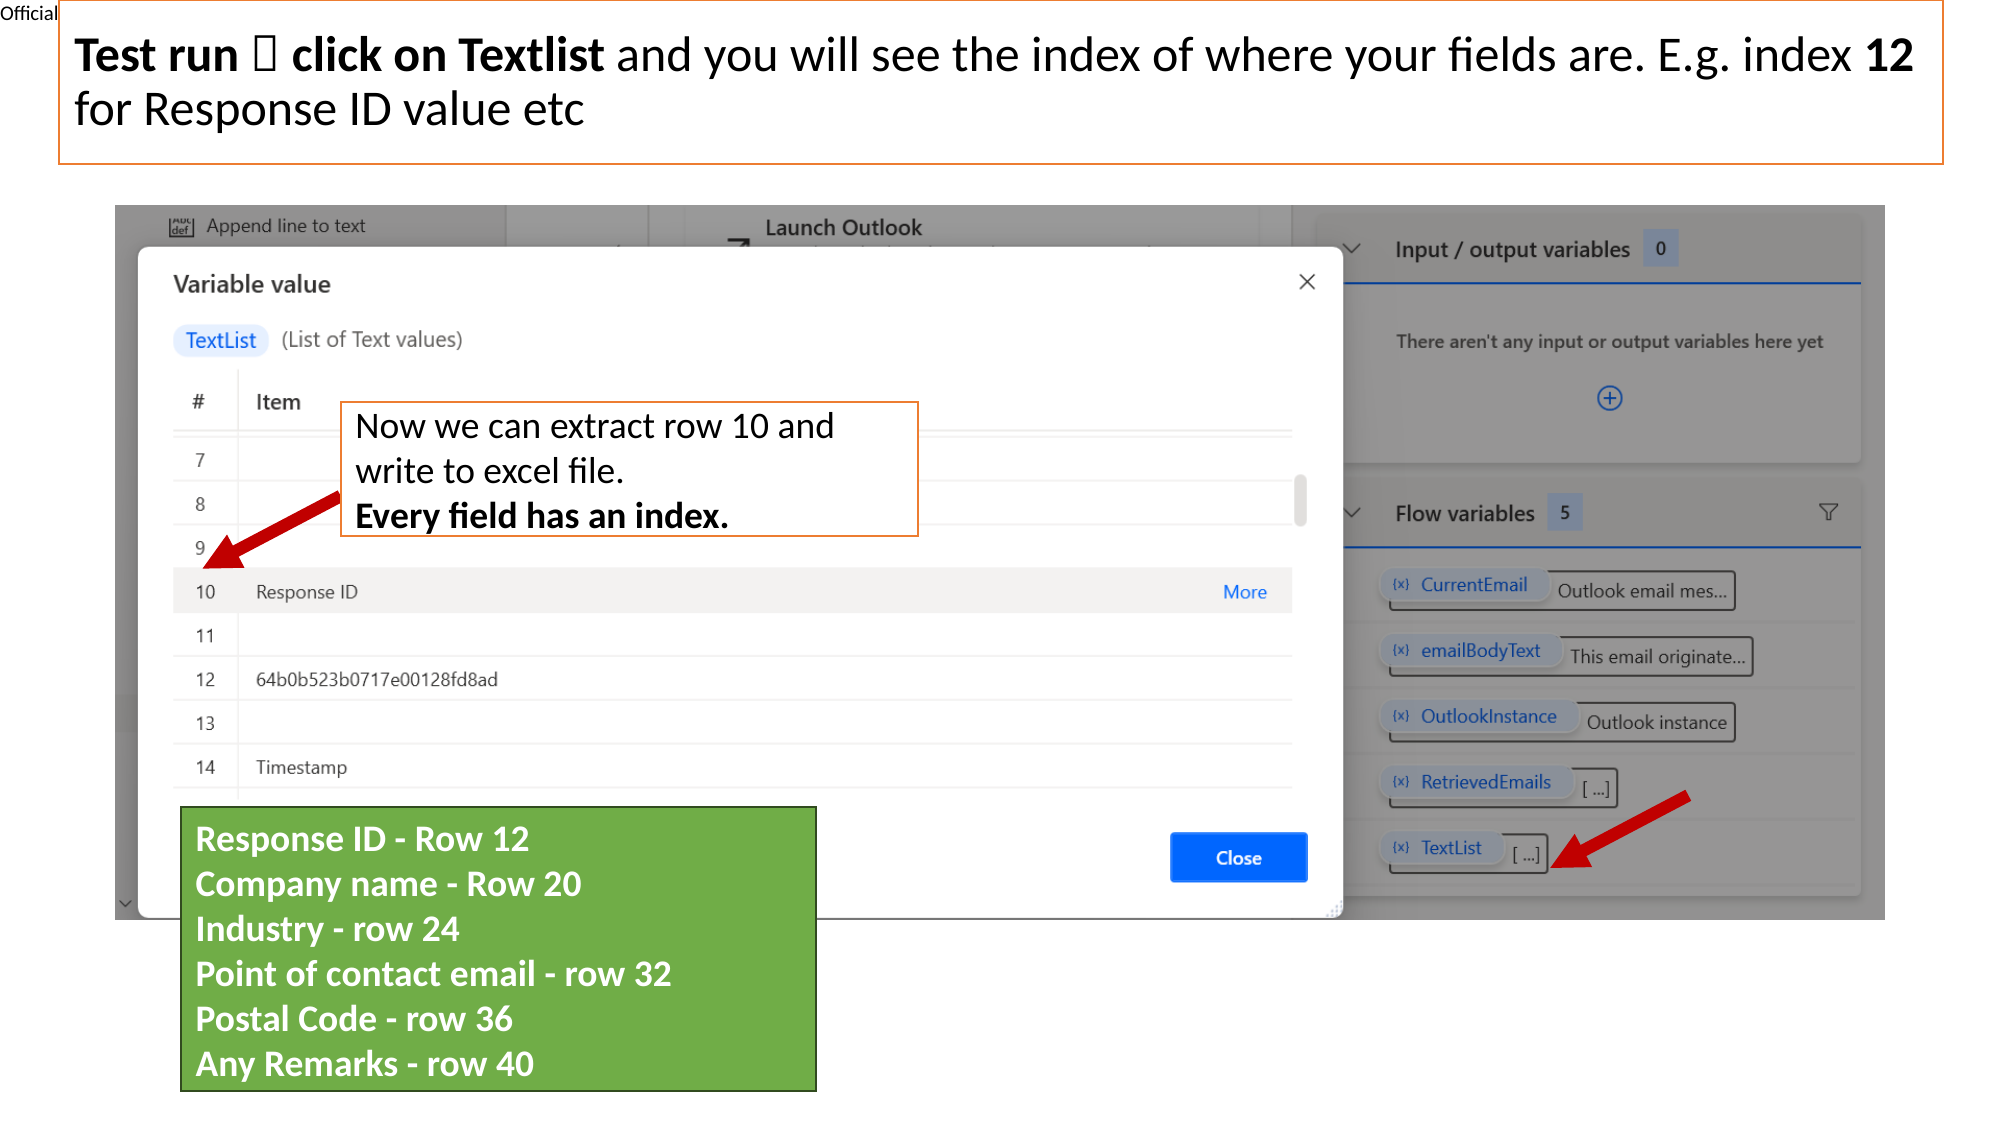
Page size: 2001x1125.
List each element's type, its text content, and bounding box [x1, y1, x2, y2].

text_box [202, 495, 341, 569]
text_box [1550, 795, 1689, 869]
title Test run  click on Textlist and you will see the index of where your fields are. E.g. index 12 for Response ID value etc [58, 0, 1944, 165]
picture [114, 205, 1885, 920]
text_box Response ID - Row 12 Company name - Row 20 Industry - row 24 Point of contact email - row 32 Postal Code - row 36 Any Remarks - row 40 [180, 920, 817, 1092]
